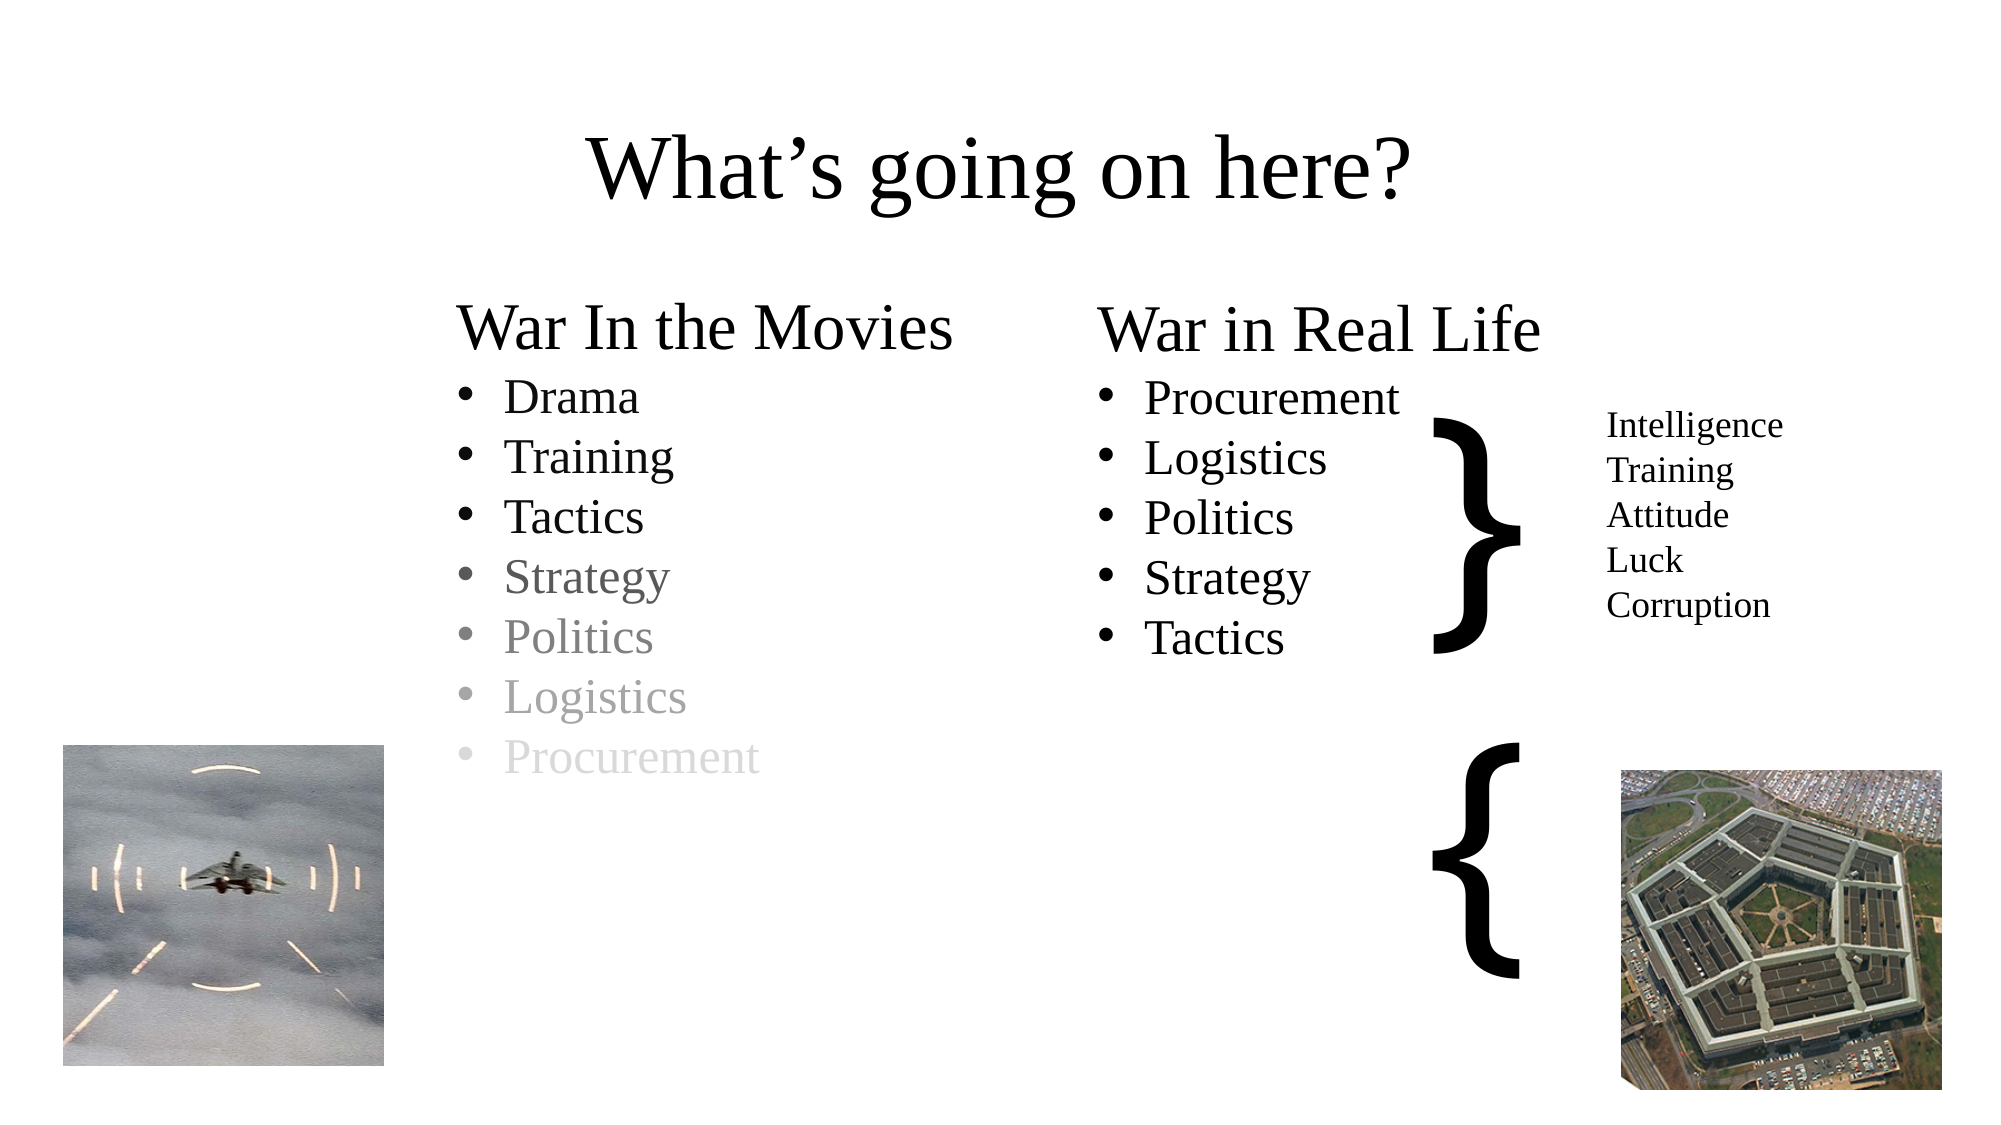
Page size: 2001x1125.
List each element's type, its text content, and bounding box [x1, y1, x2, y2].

text_box War in Real Life Procurement Logistics Politics Strategy Tactics [1082, 277, 1558, 672]
text_box War In the Movies Drama Training Tactics Strategy Politics Logistics Procurement [442, 275, 970, 791]
picture [1621, 770, 1942, 1091]
text_box Intelligence Training Attitude Luck Corruption [1612, 392, 1800, 633]
text_box }{ [1410, 332, 1612, 998]
picture [63, 745, 384, 1066]
title What’s going on here? [137, 59, 1863, 278]
